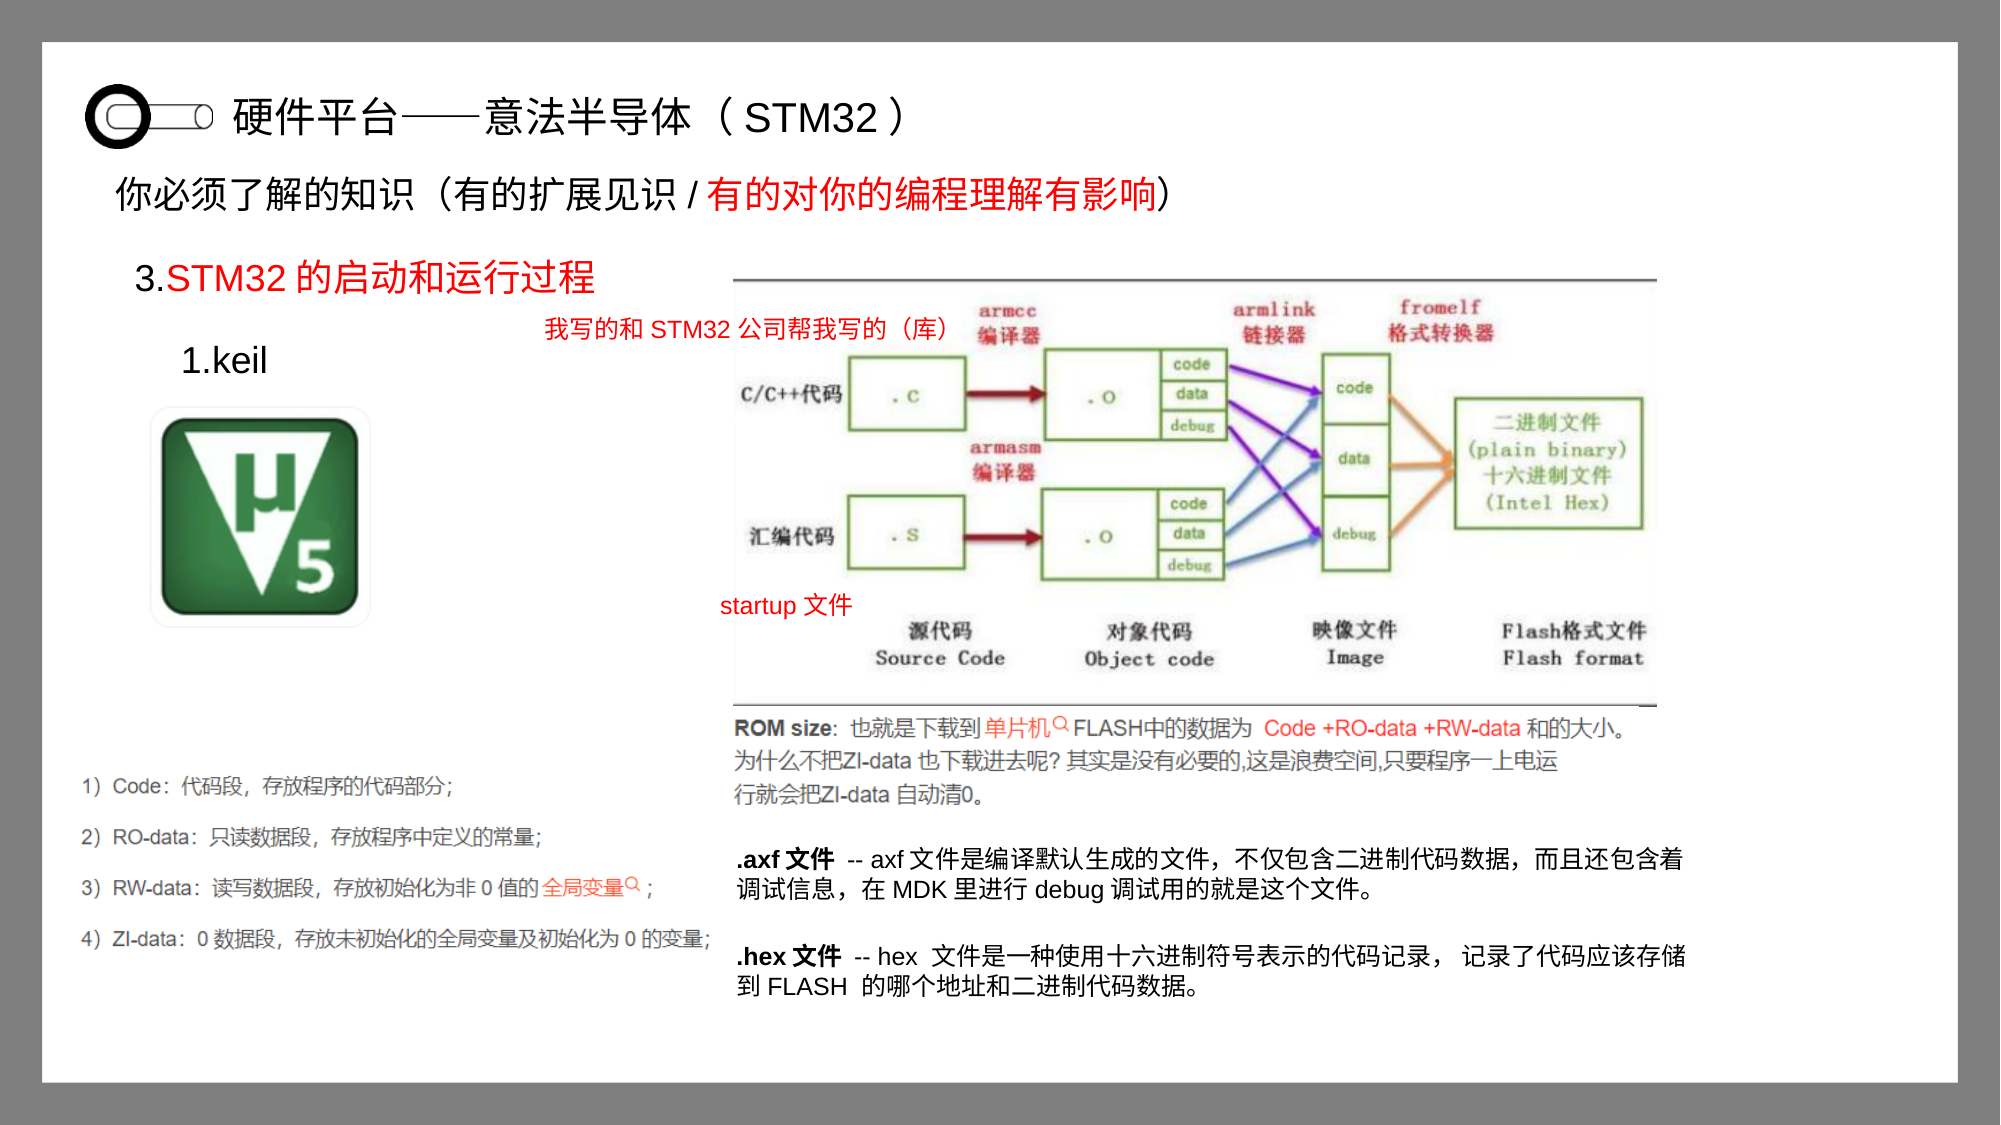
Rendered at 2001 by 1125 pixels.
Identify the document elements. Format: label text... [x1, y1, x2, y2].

picture [139, 394, 379, 628]
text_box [85, 84, 1114, 149]
text_box .axf文件 -- axf文件是编译默认生成的文件，不仅包含二进制代码数据，而且还包含着调试信息，在MDK里进行debug调试用的就是这个文件。 [753, 835, 1722, 911]
text_box .hex文件 -- hex 文件是一种使用十六进制符号表示的代码记录， 记录了代码应该存储到FLASH 的哪个地址和二进制代码数据。 [721, 933, 1722, 1008]
text_box 你必须了解的知识（有的扩展见识/有的对你的编程理解有影响） [101, 163, 1210, 224]
text_box [0, 0, 2000, 1125]
text_box startup文件 [705, 582, 733, 627]
picture [59, 278, 1657, 967]
text_box 3.STM32的启动和运行过程 [119, 246, 611, 306]
text_box 1.keil [166, 328, 283, 389]
text_box 我写的和STM32公司帮我写的（库） [529, 306, 733, 352]
